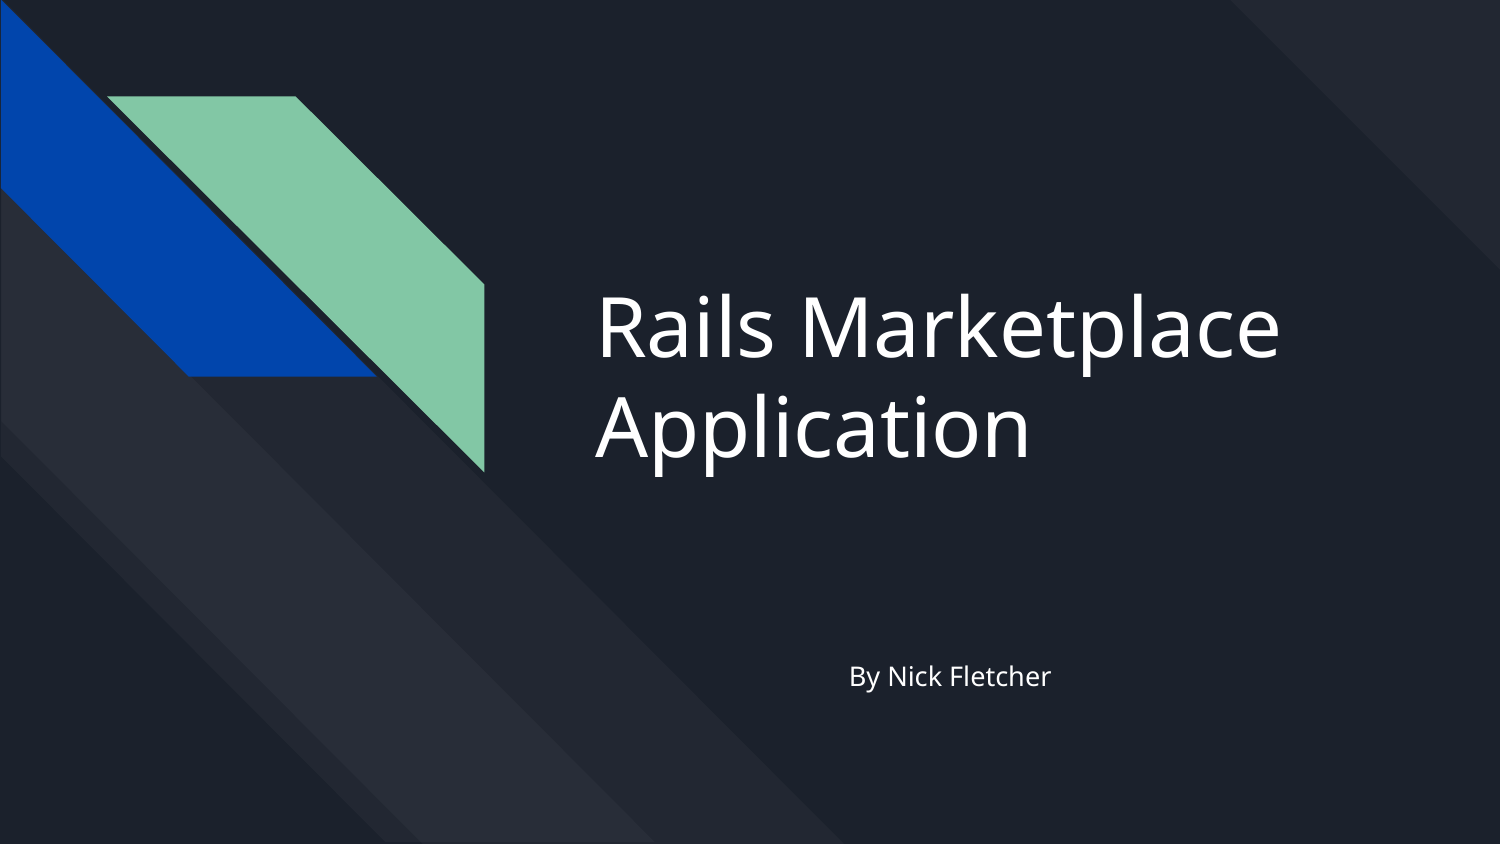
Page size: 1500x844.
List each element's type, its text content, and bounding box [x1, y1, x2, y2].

subtitle By Nick Fletcher [833, 643, 1404, 727]
title Rails Marketplace Application [580, 258, 1404, 518]
